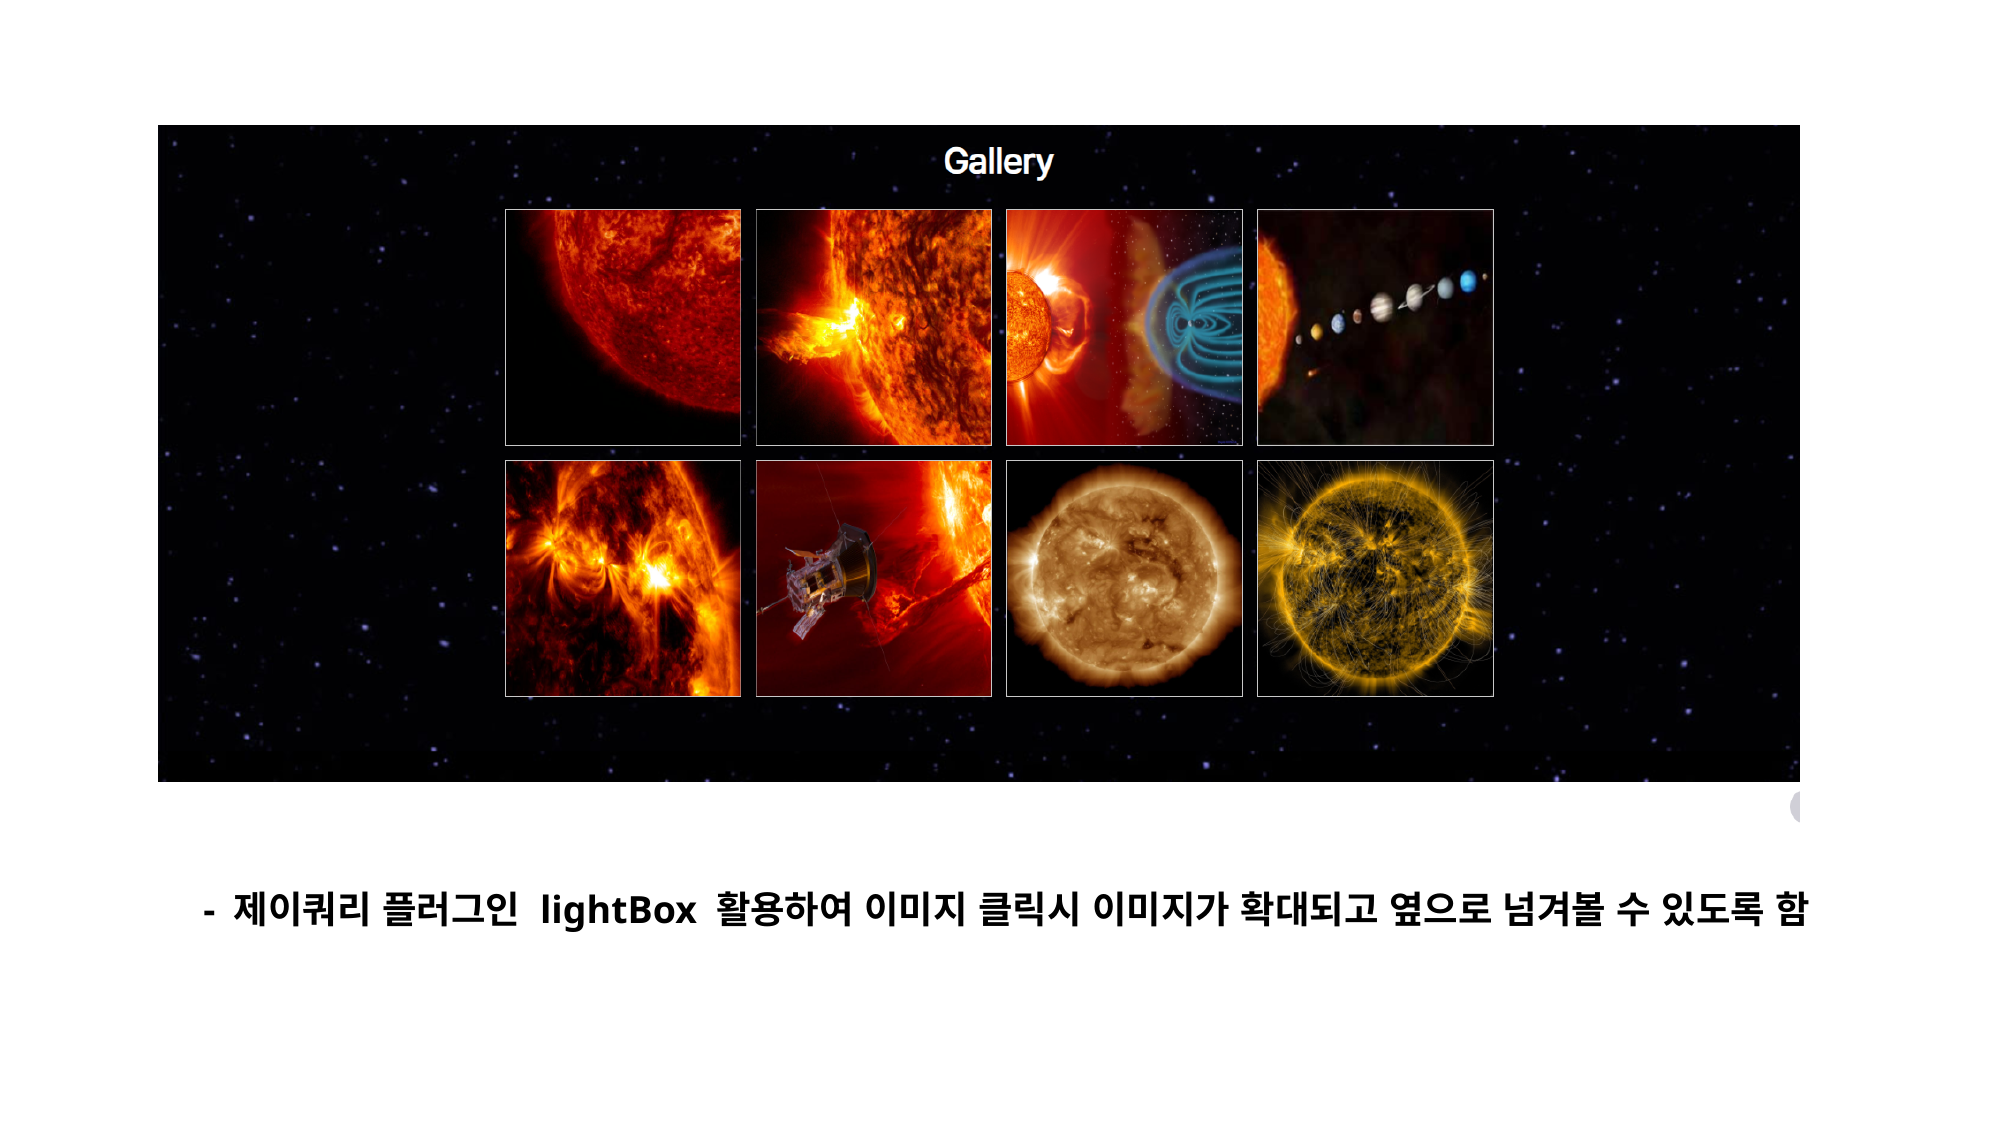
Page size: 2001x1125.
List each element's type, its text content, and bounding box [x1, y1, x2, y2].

picture [158, 125, 1800, 838]
text_box - 제이쿼리 플러그인 lightBox 활용하여 이미지 클릭시 이미지가 확대되고 옆으로 넘겨볼 수 있도록 함 [188, 878, 1826, 939]
